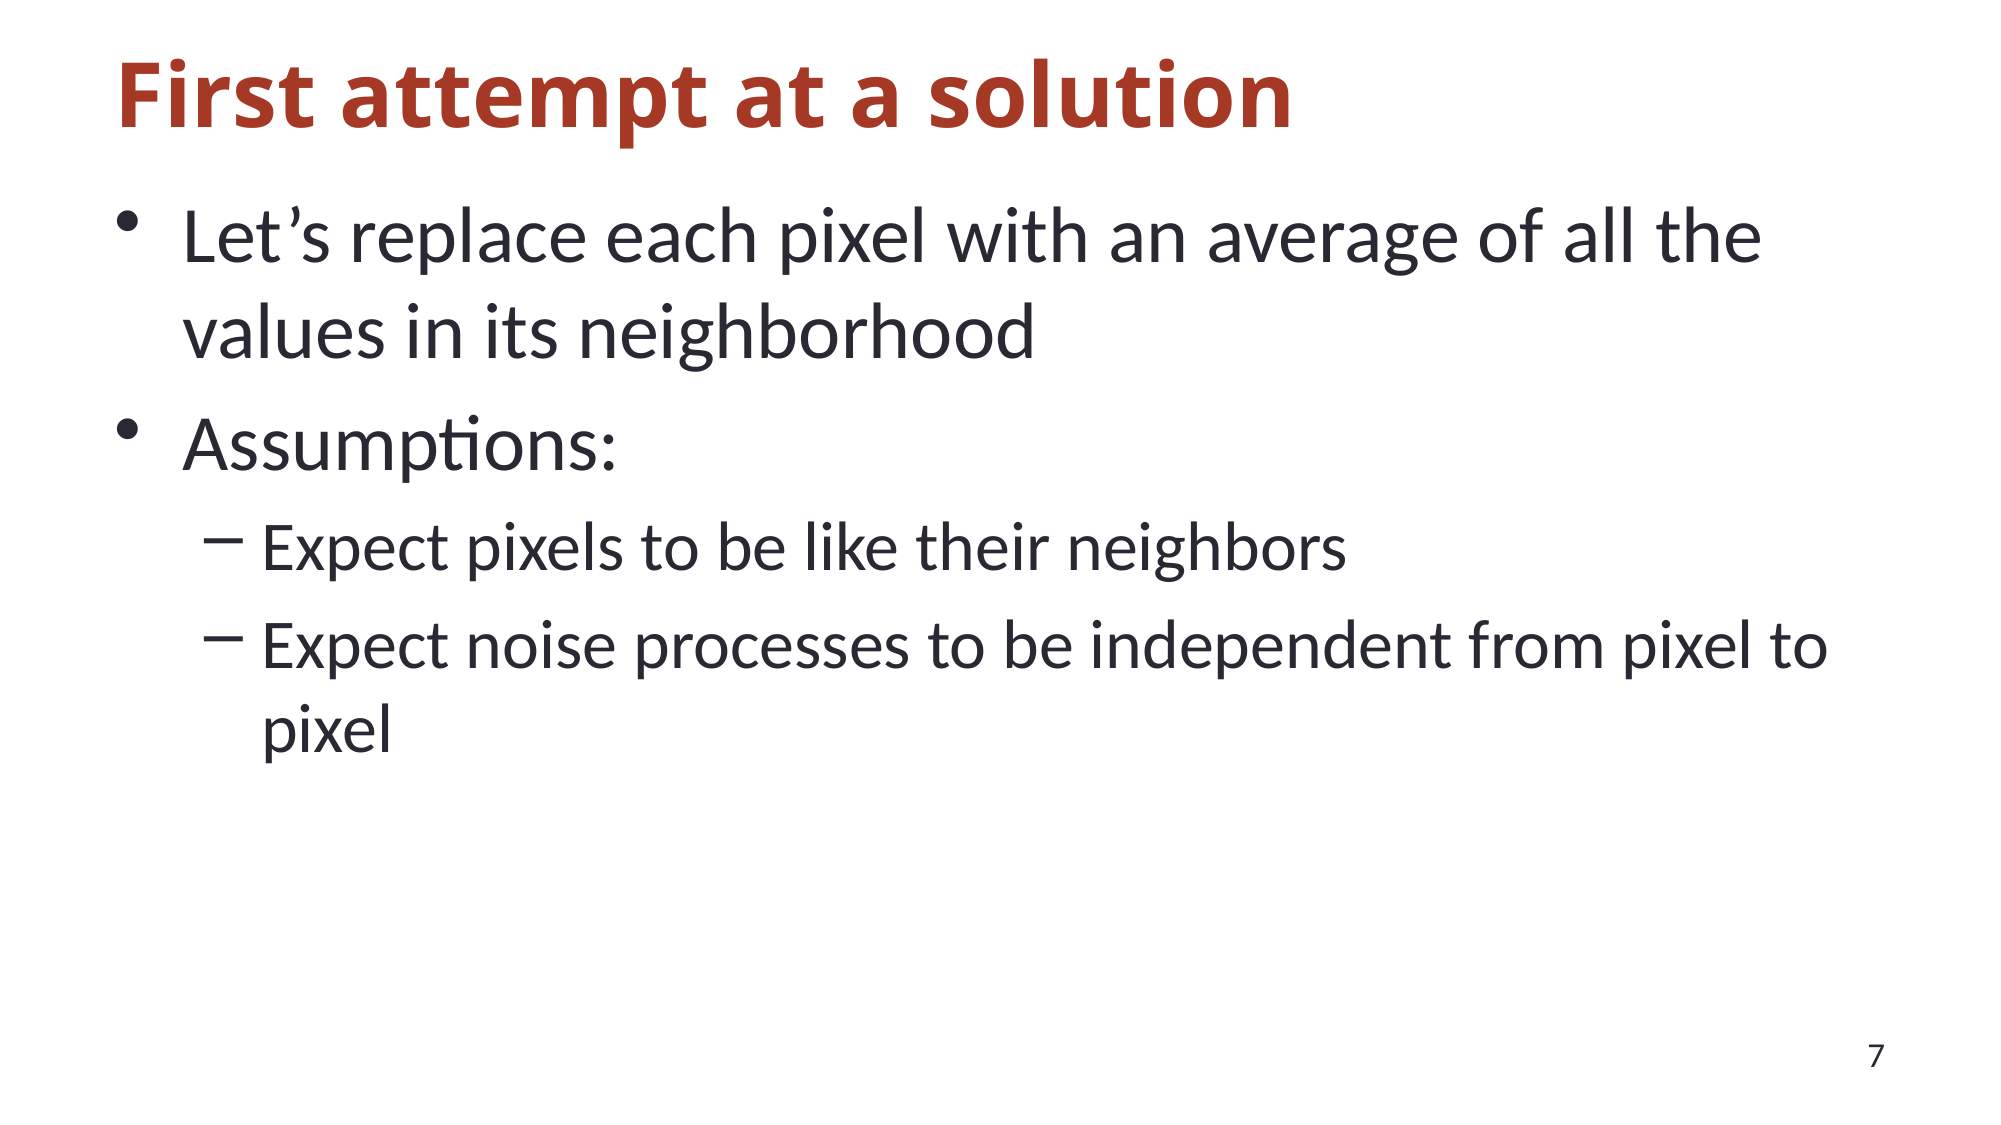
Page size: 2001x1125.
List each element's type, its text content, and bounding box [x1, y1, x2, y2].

title First attempt at a solution [99, 32, 1900, 150]
slide_number 7 [1433, 1024, 1900, 1103]
list Let’s replace each pixel with an average of all the values in its neighborhood Assumptions: Expect pixels to be like their neighbors Expect noise processes to be independent from pixel to pixel [99, 174, 1900, 1005]
